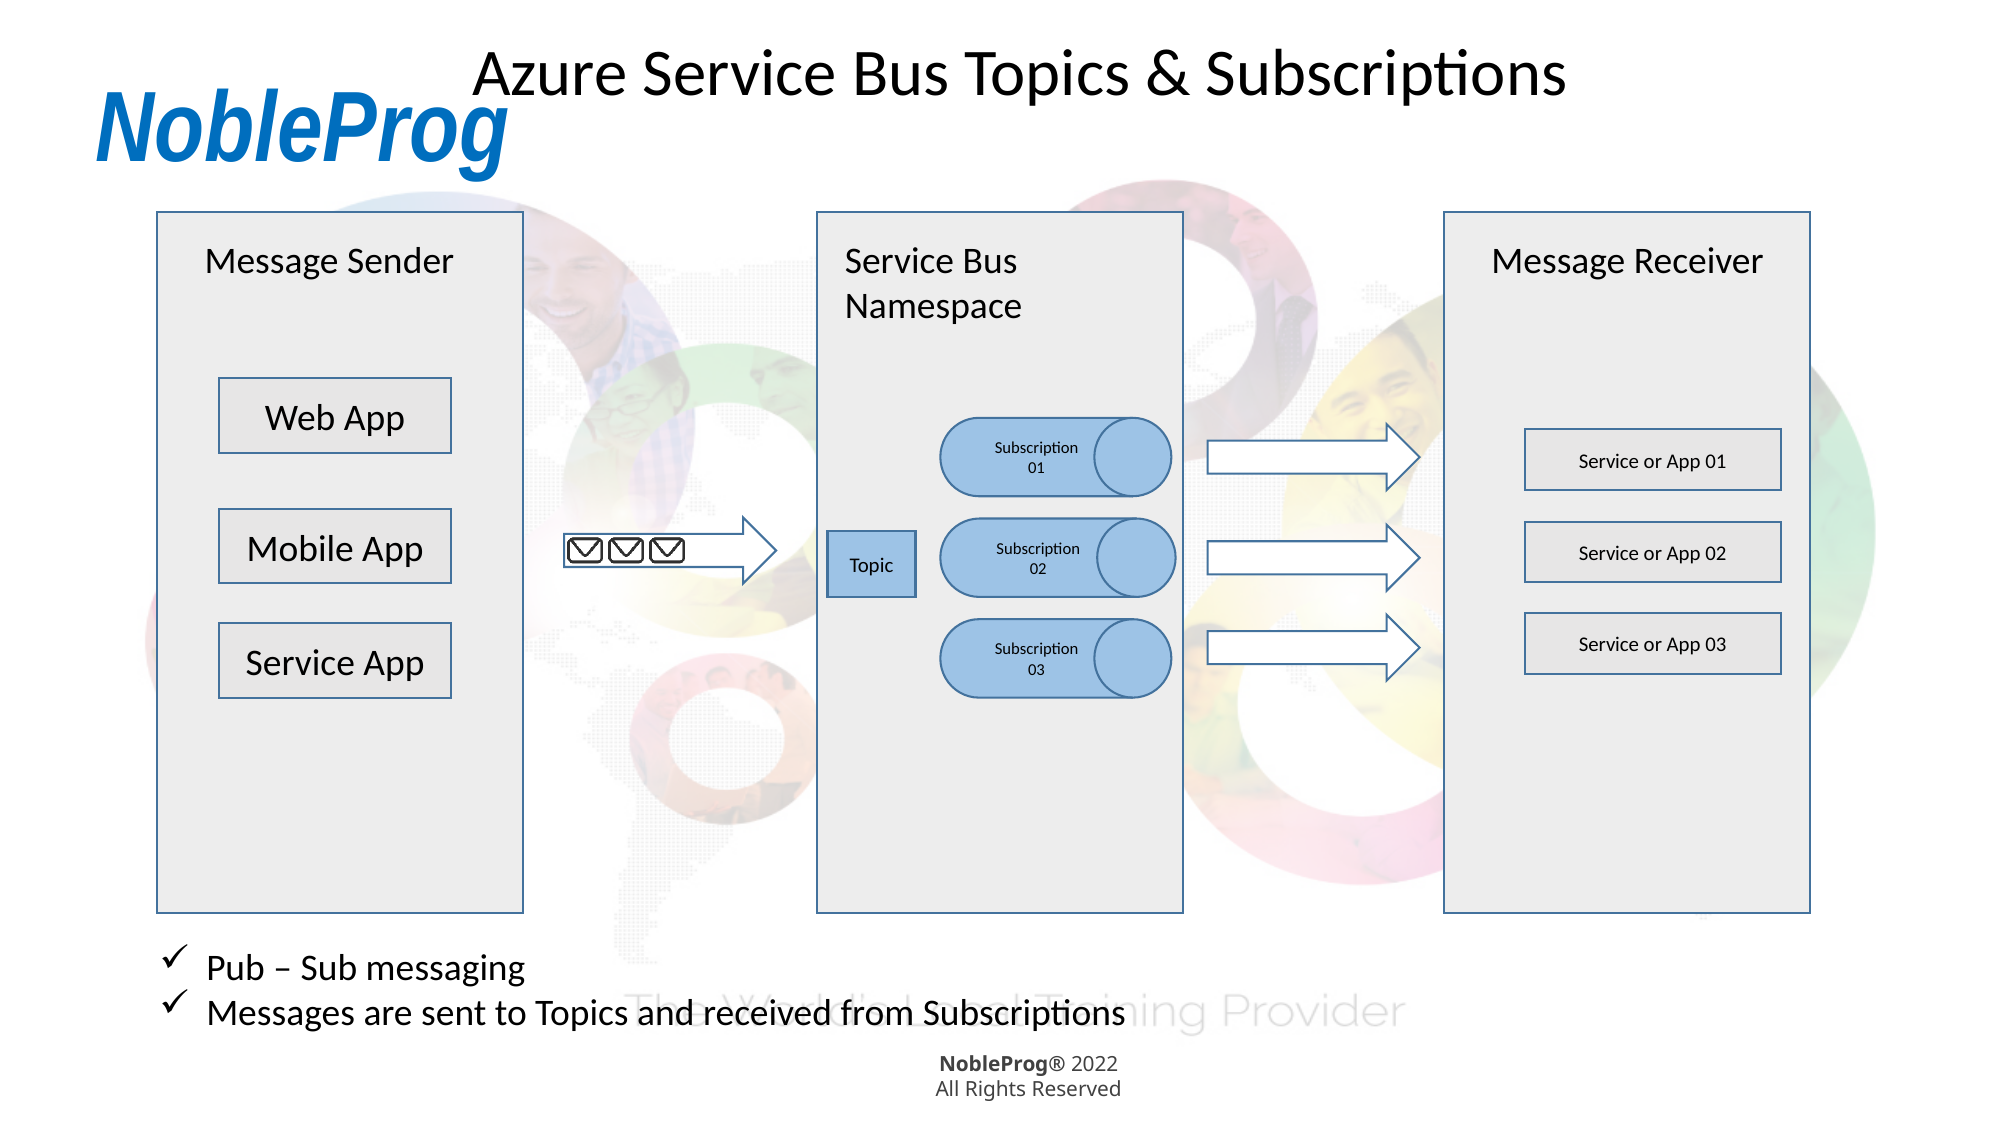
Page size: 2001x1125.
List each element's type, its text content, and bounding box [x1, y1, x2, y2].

text_box [816, 211, 1184, 914]
text_box [1206, 421, 1422, 493]
picture [608, 532, 644, 568]
text_box [563, 514, 778, 587]
text_box Subscription02 [939, 517, 1177, 598]
text_box Azure Service Bus Topics & Subscriptions [457, 21, 1583, 116]
text_box [1206, 612, 1422, 684]
text_box Subscription03 [939, 618, 1173, 699]
text_box Service Bus Namespace [829, 228, 1170, 334]
text_box Subscription01 [939, 416, 1173, 498]
picture [649, 532, 685, 568]
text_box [1444, 211, 1811, 914]
text_box Pub – Sub messaging Messages are sent to Topics and received from Subscriptions [144, 935, 1142, 1040]
text_box Topic [826, 530, 917, 598]
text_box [157, 211, 524, 914]
text_box [1206, 522, 1422, 594]
picture [567, 532, 603, 568]
